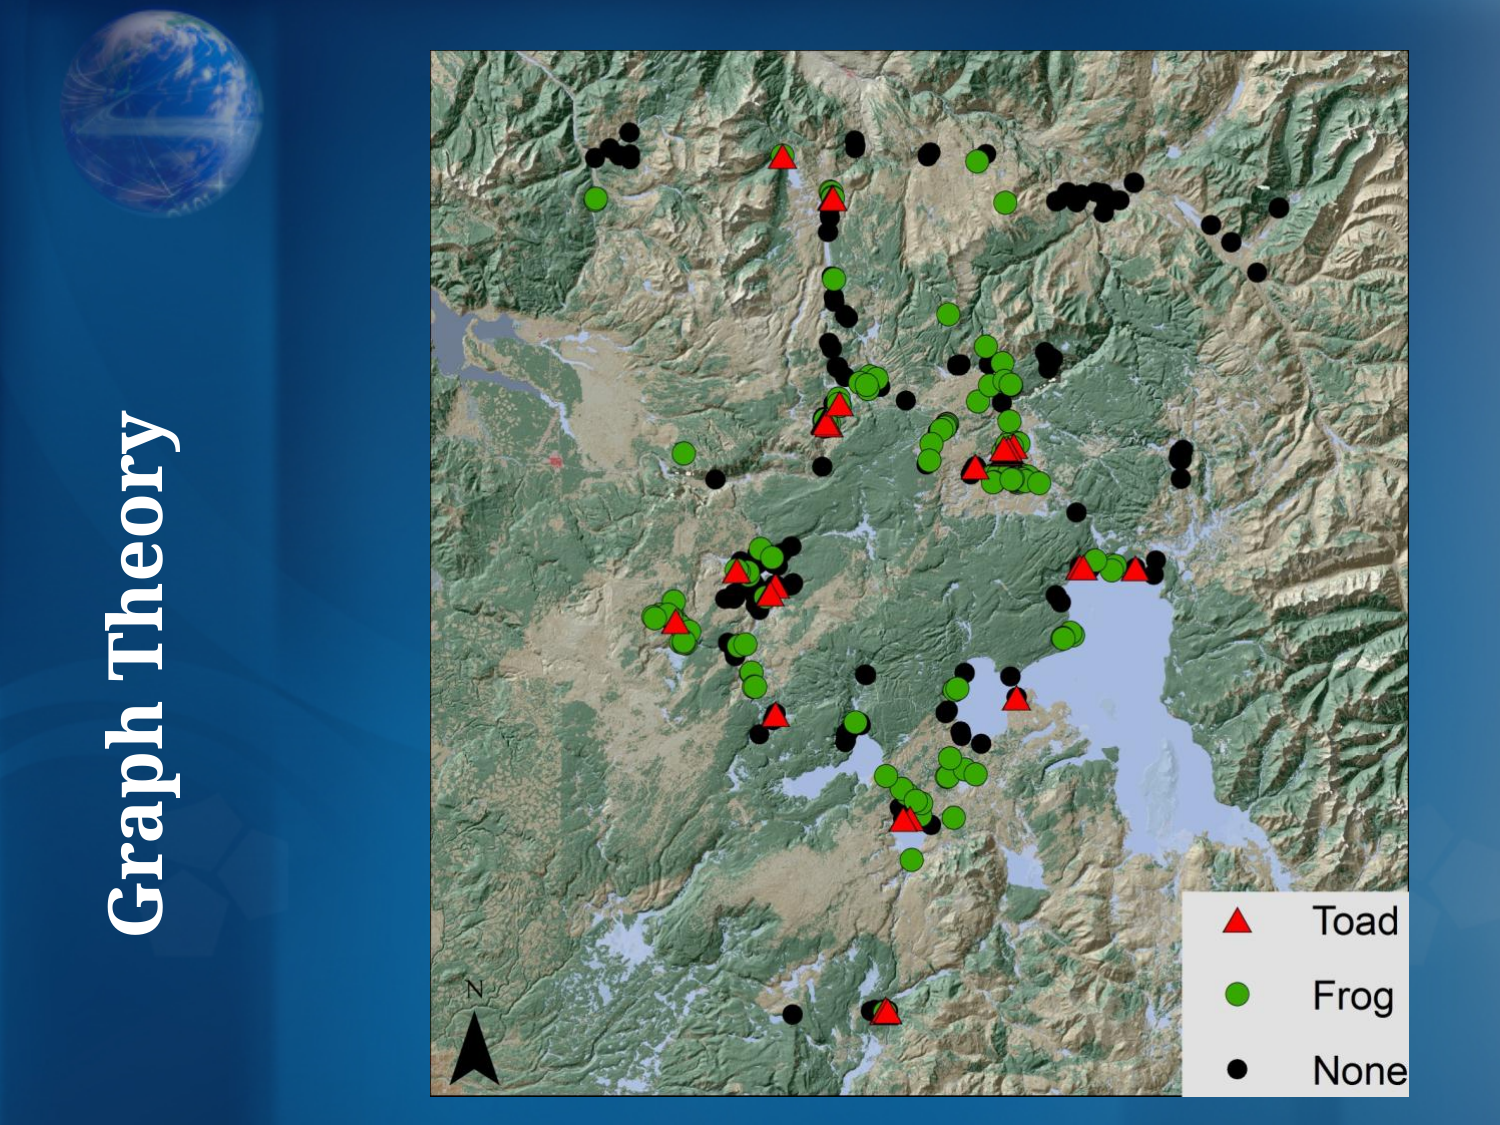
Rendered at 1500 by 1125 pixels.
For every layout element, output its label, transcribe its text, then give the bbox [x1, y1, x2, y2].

text_box Graph Theory [80, 225, 185, 1125]
picture [0, 0, 1500, 1125]
